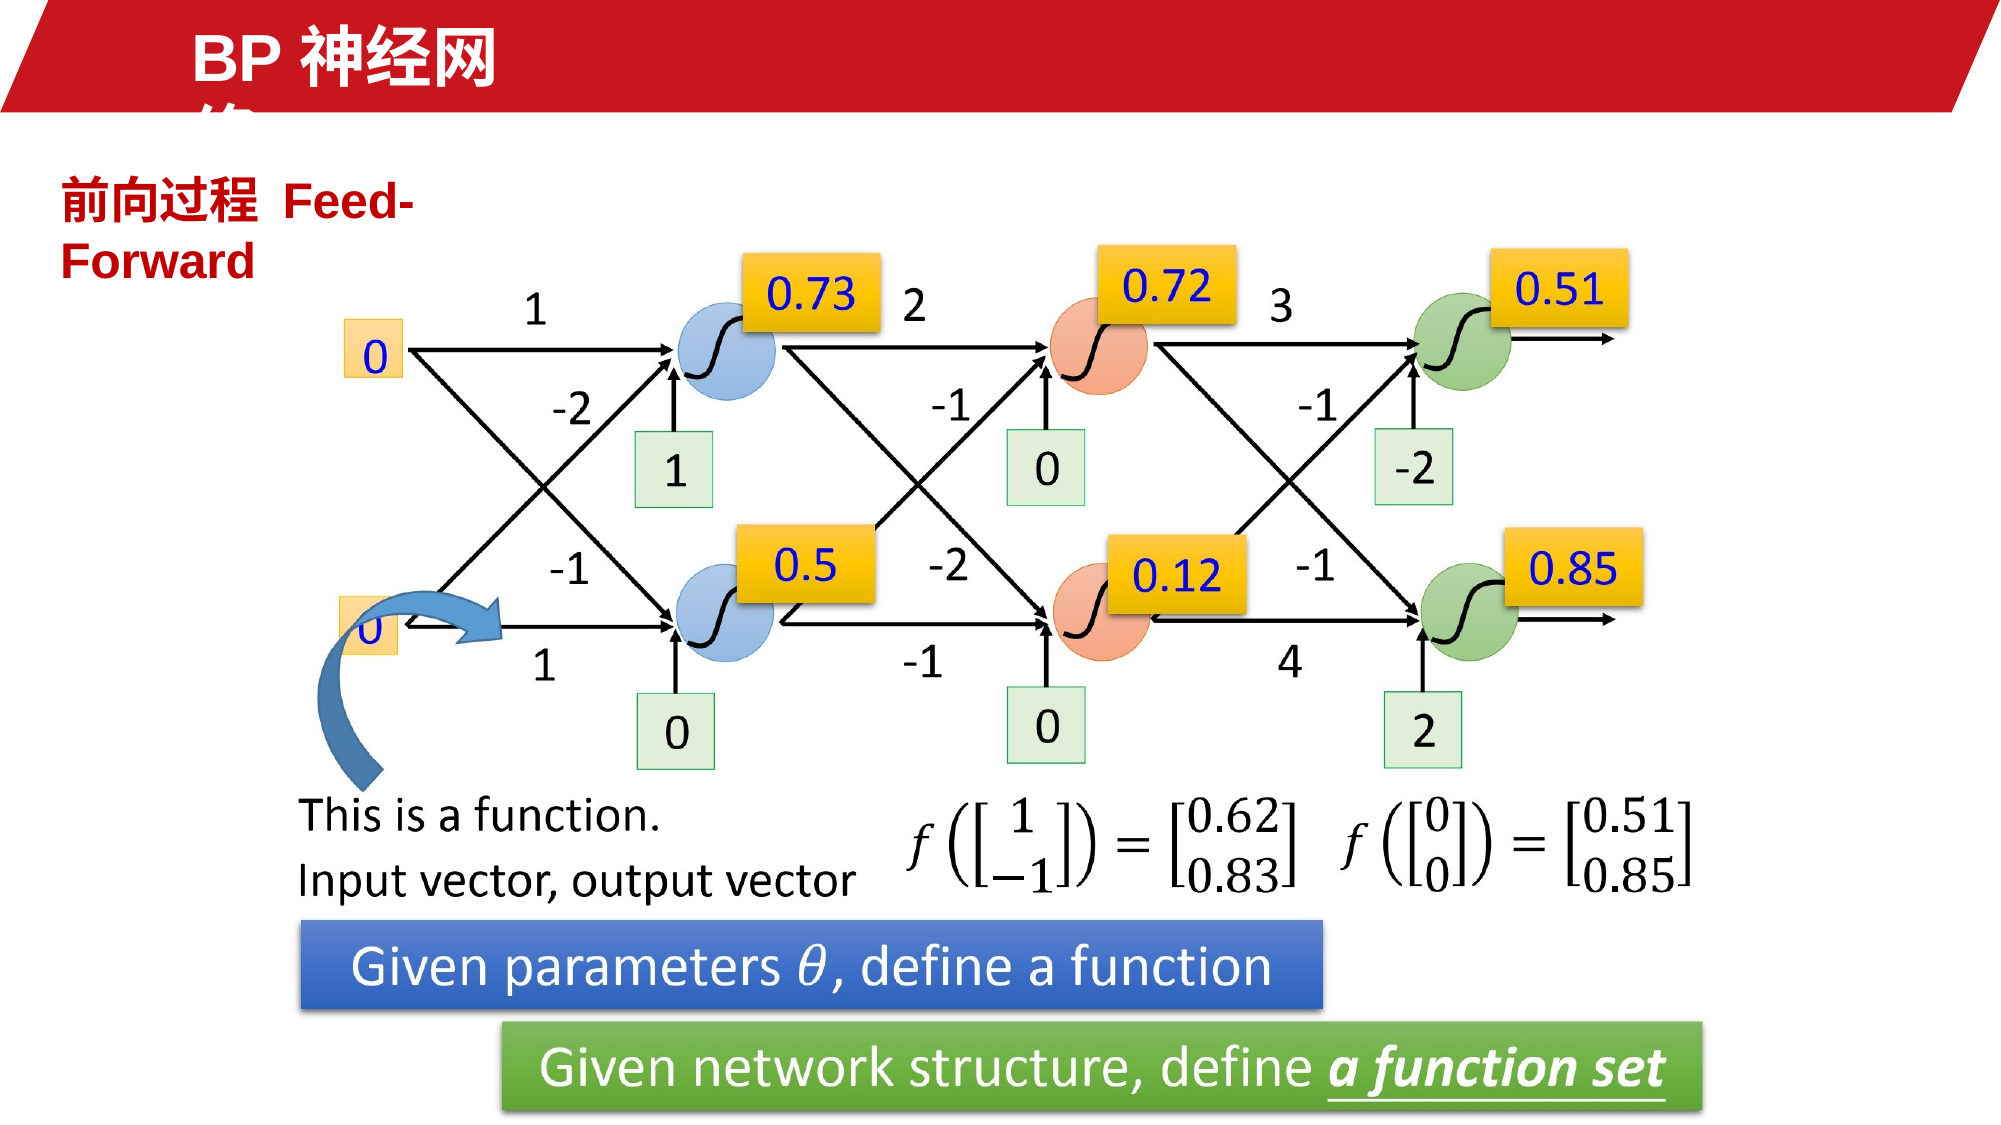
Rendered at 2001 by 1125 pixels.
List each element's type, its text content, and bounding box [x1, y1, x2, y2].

text_box 前向过程 Feed-Forward [58, 166, 607, 289]
text_box BP神经网络 [189, 12, 553, 166]
picture [292, 239, 1709, 1122]
